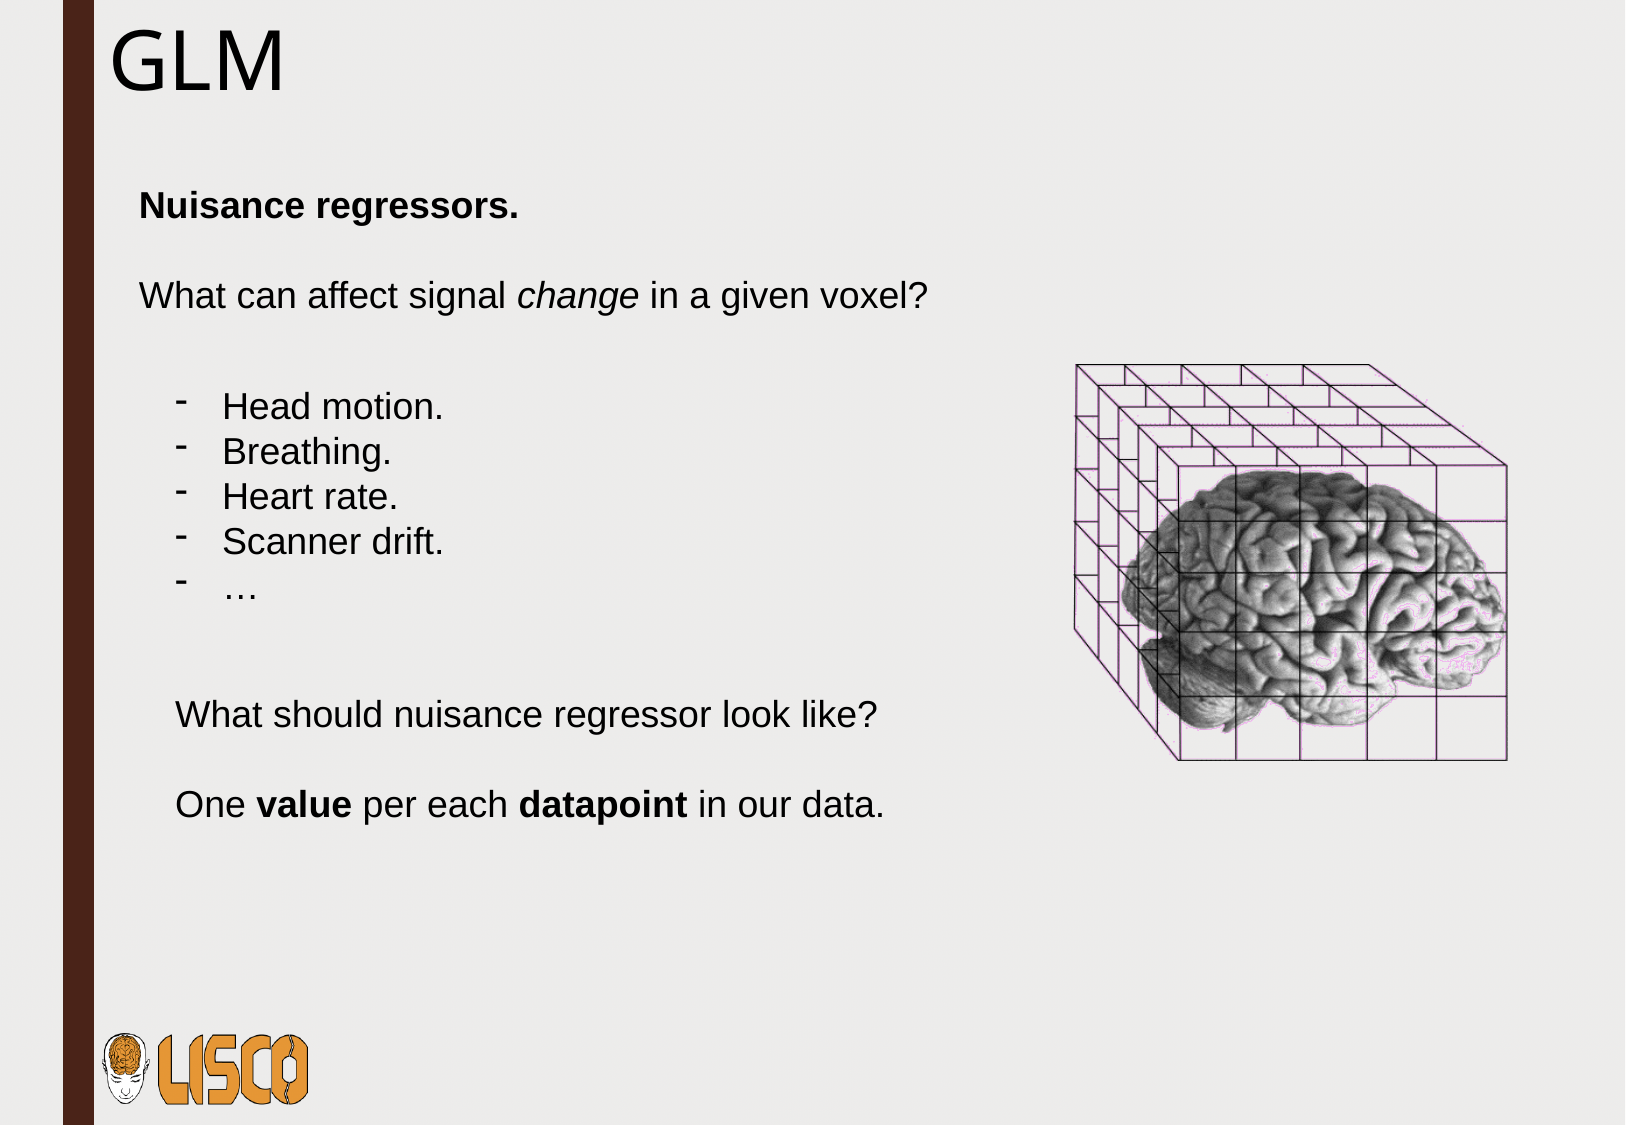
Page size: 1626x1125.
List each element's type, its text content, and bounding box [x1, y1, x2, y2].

text_box Head motion. Breathing. Heart rate. Scanner drift. … [160, 374, 736, 660]
text_box Nuisance regressors. What can affect signal change in a given voxel? [122, 143, 975, 353]
text_box GLM [93, 0, 1200, 122]
text_box What should nuisance regressor look like? One value per each datapoint in our data. [160, 682, 937, 968]
picture [94, 0, 1626, 1125]
picture [0, 0, 63, 1125]
